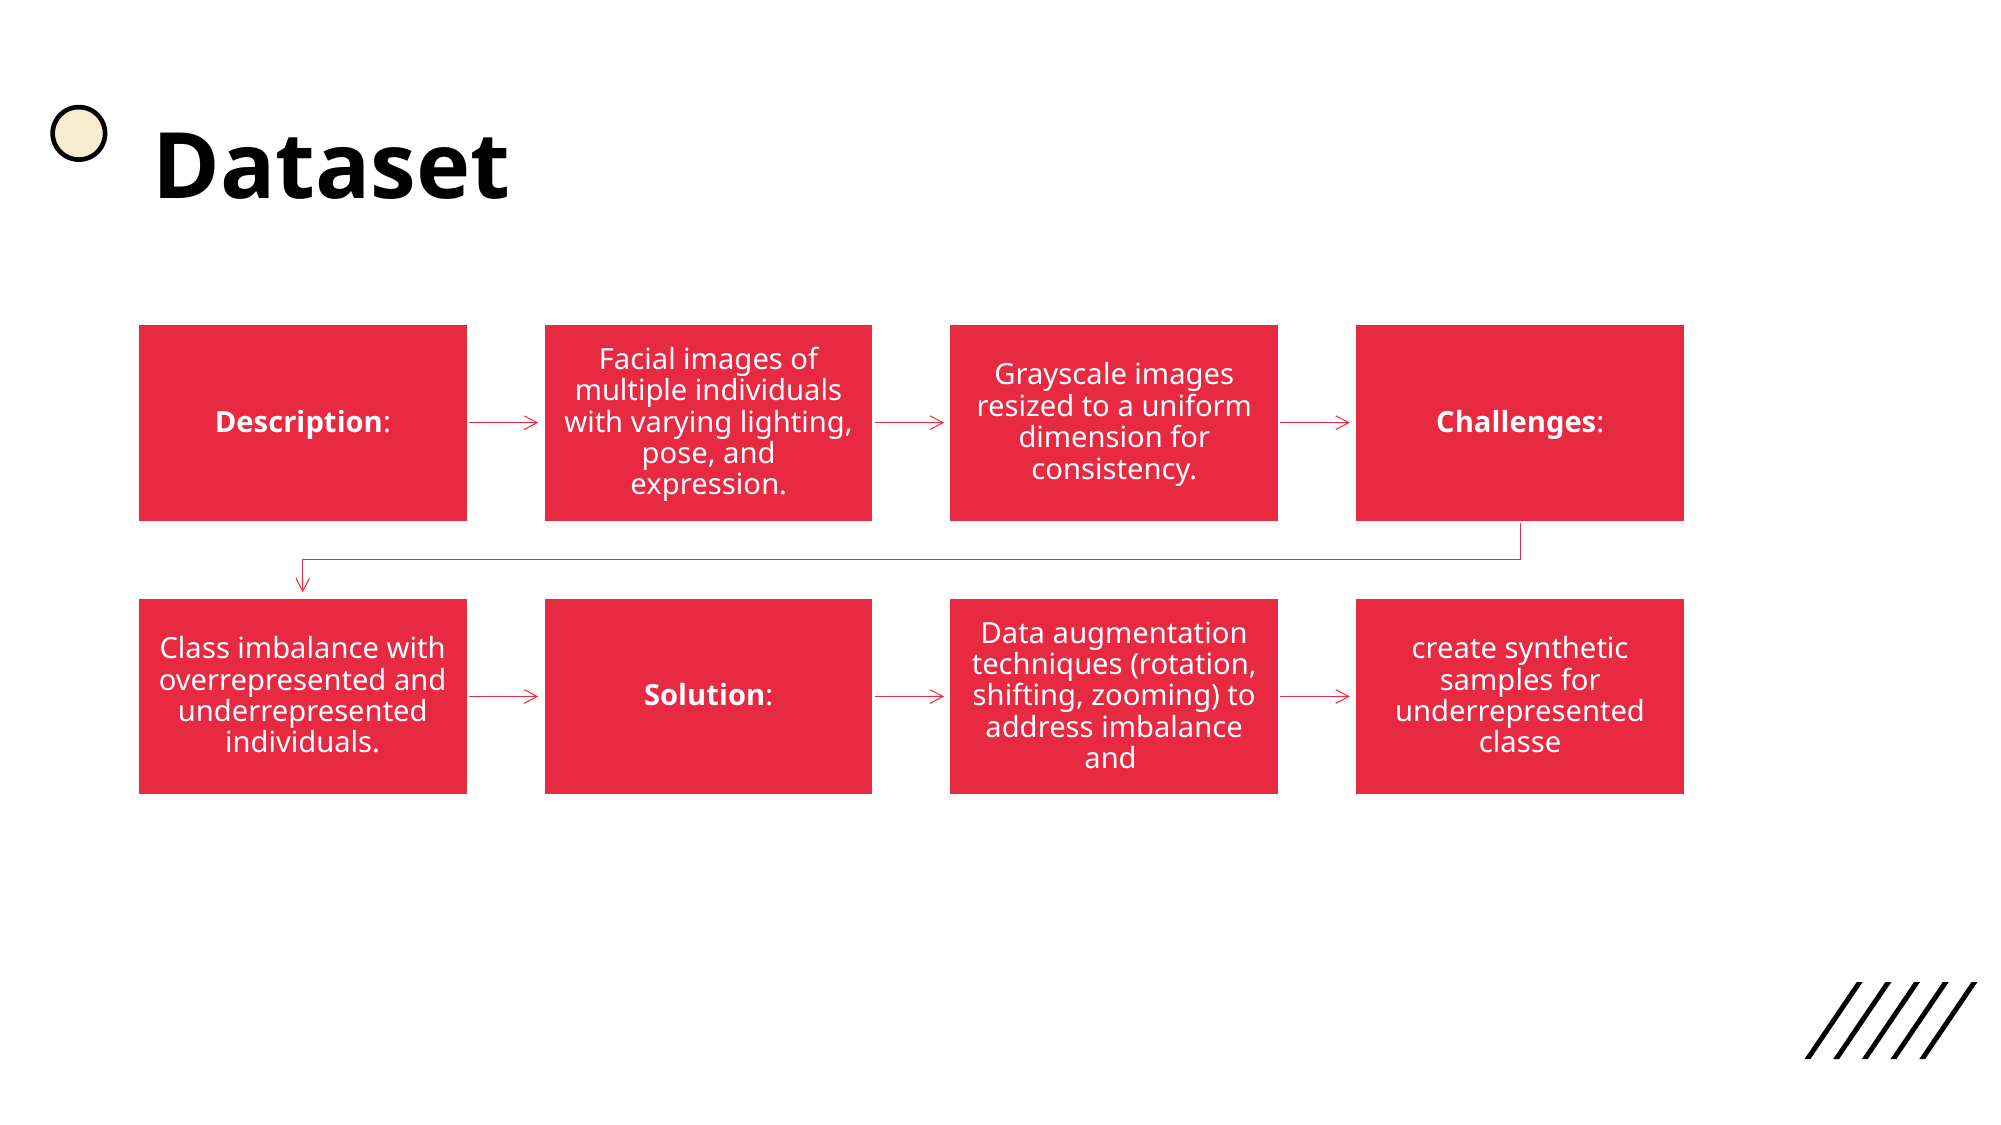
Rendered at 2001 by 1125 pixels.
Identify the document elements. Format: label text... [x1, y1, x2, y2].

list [137, 299, 1686, 820]
title Dataset [137, 59, 1863, 278]
